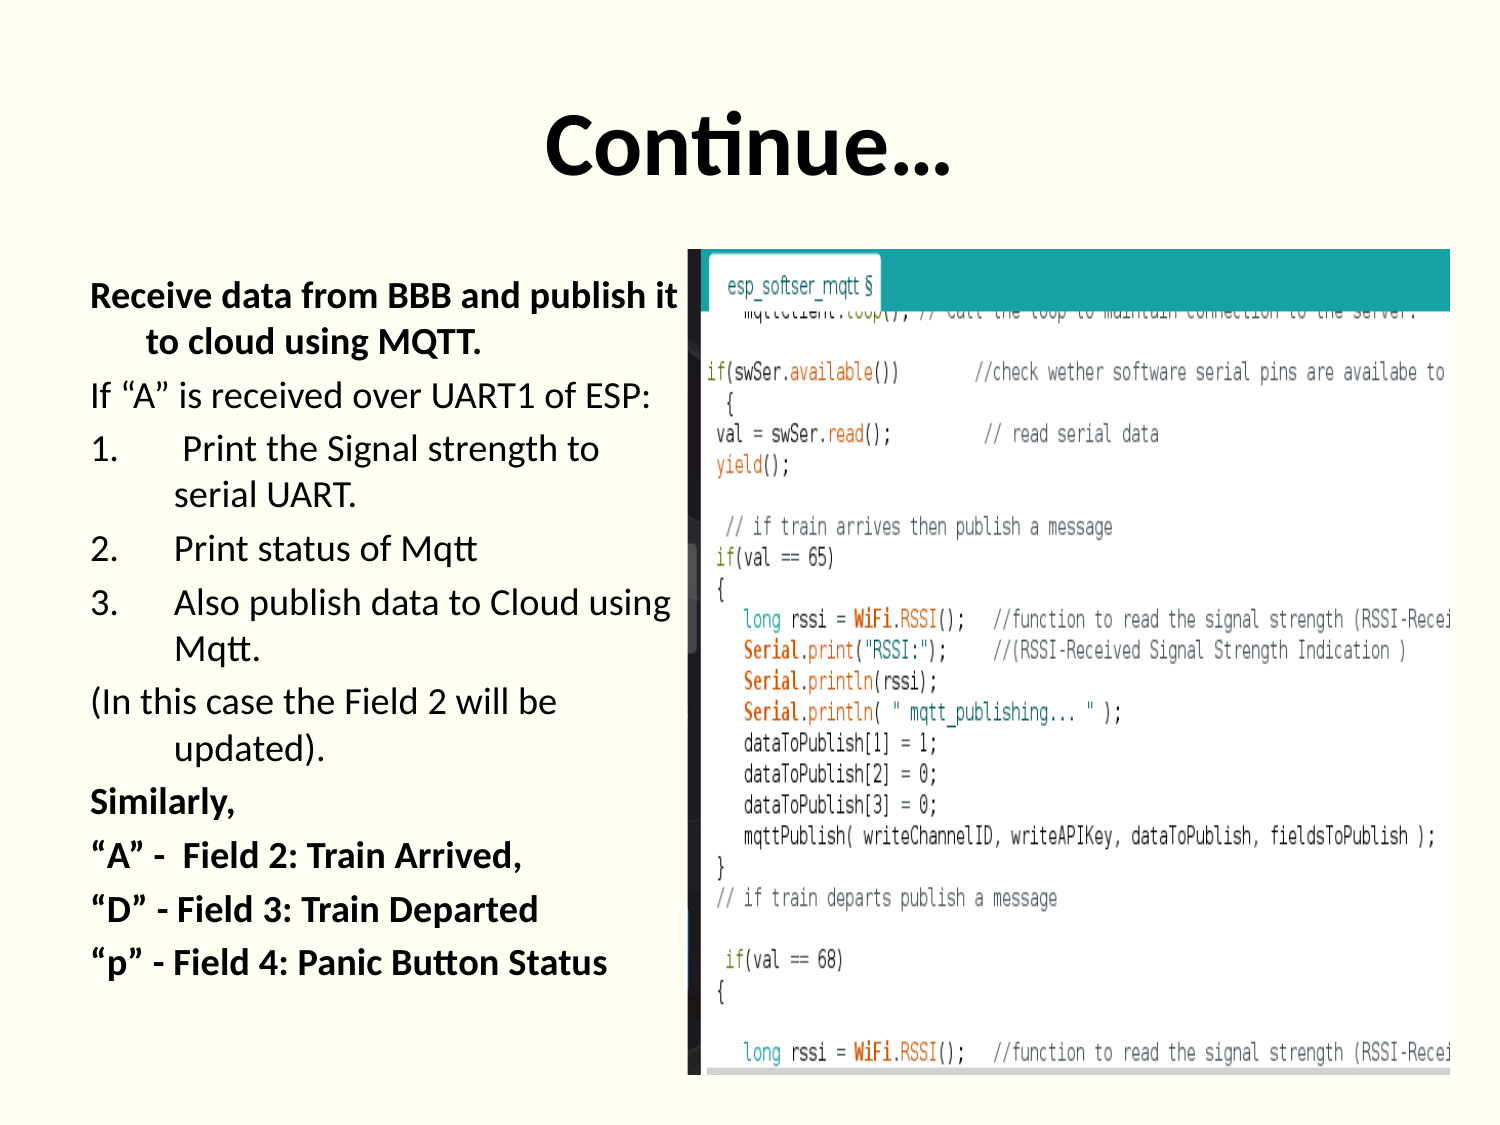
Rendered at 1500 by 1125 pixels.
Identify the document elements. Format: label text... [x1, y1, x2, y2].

list Receive data from BBB and publish it to cloud using MQTT. If “A” is received over UART1 of ESP: Print the Signal strength to serial UART. Print status of Mqtt Also publish data to Cloud using Mqtt. (In this case the Field 2 will be updated). Similarly, “A” - Field 2: Train Arrived, “D” - Field 3: Train Departed “p” - Field 4: Panic Button Status [75, 262, 682, 1005]
picture [687, 249, 1451, 1076]
title Continue… [75, 45, 1425, 233]
